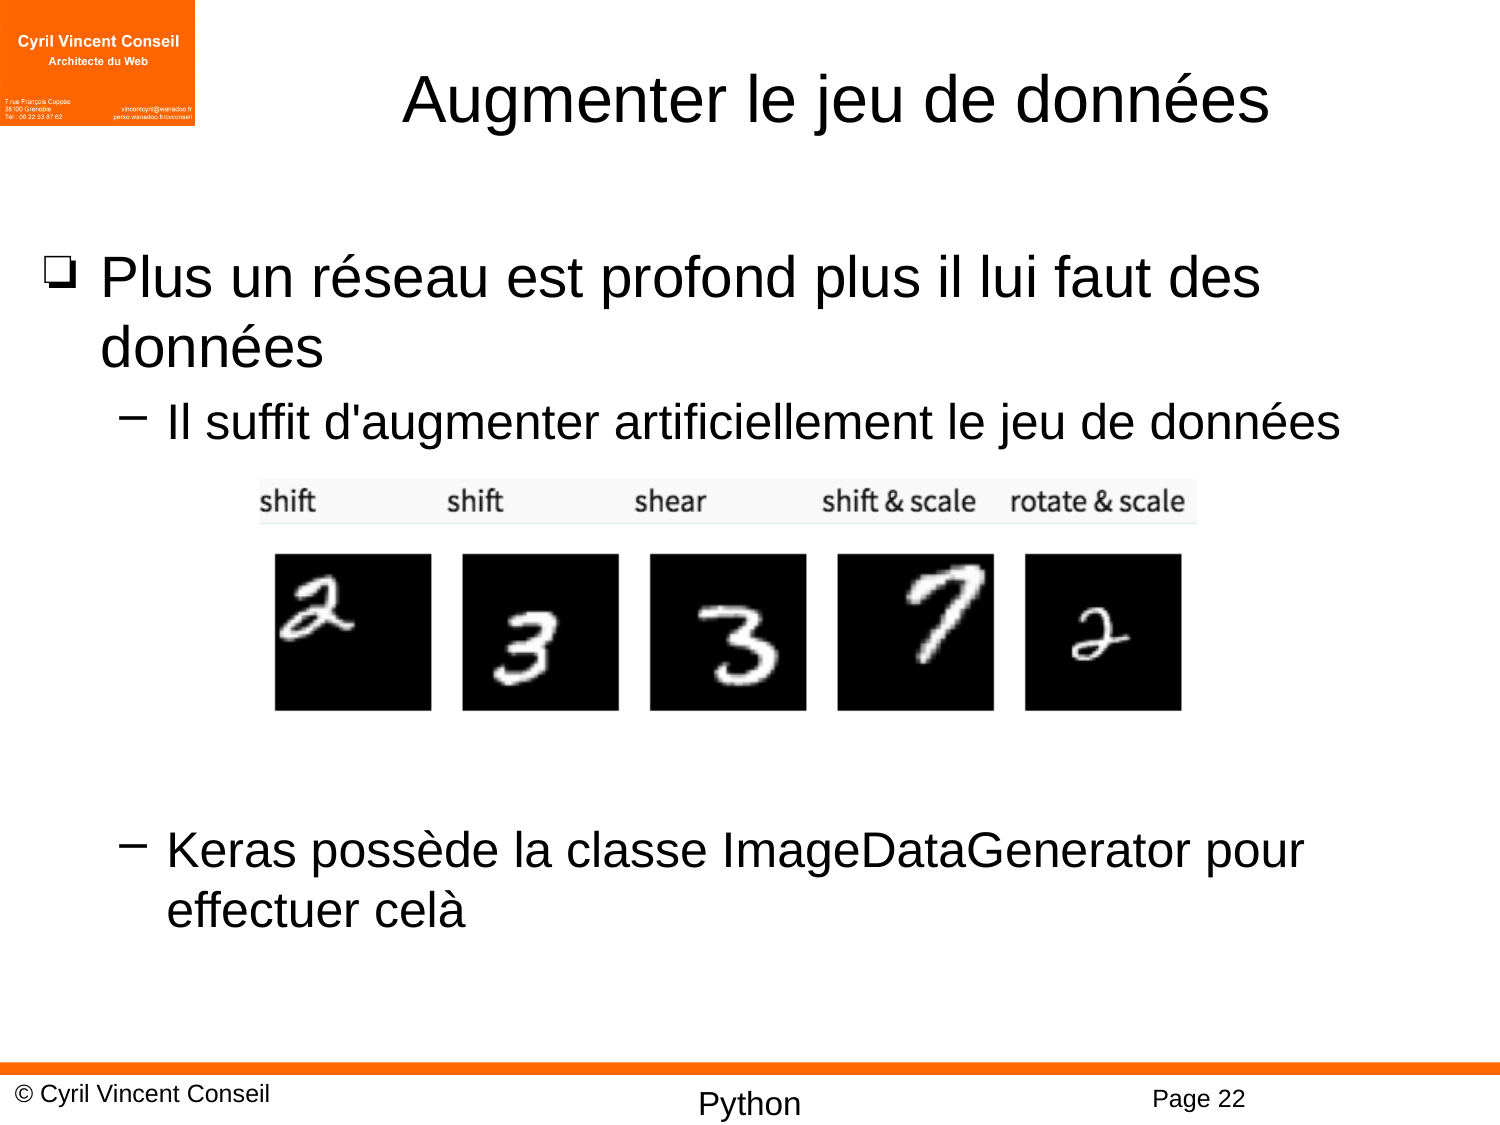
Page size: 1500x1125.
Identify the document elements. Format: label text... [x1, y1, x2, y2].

picture [229, 479, 1214, 734]
picture [0, 0, 195, 126]
title Augmenter le jeu de données [194, 2, 1480, 190]
list Plus un réseau est profond plus il lui faut des données Il suffit d'augmenter artificiellement le jeu de données Keras possède la classe ImageDataGenerator pour effectuer celà [29, 231, 1468, 1059]
